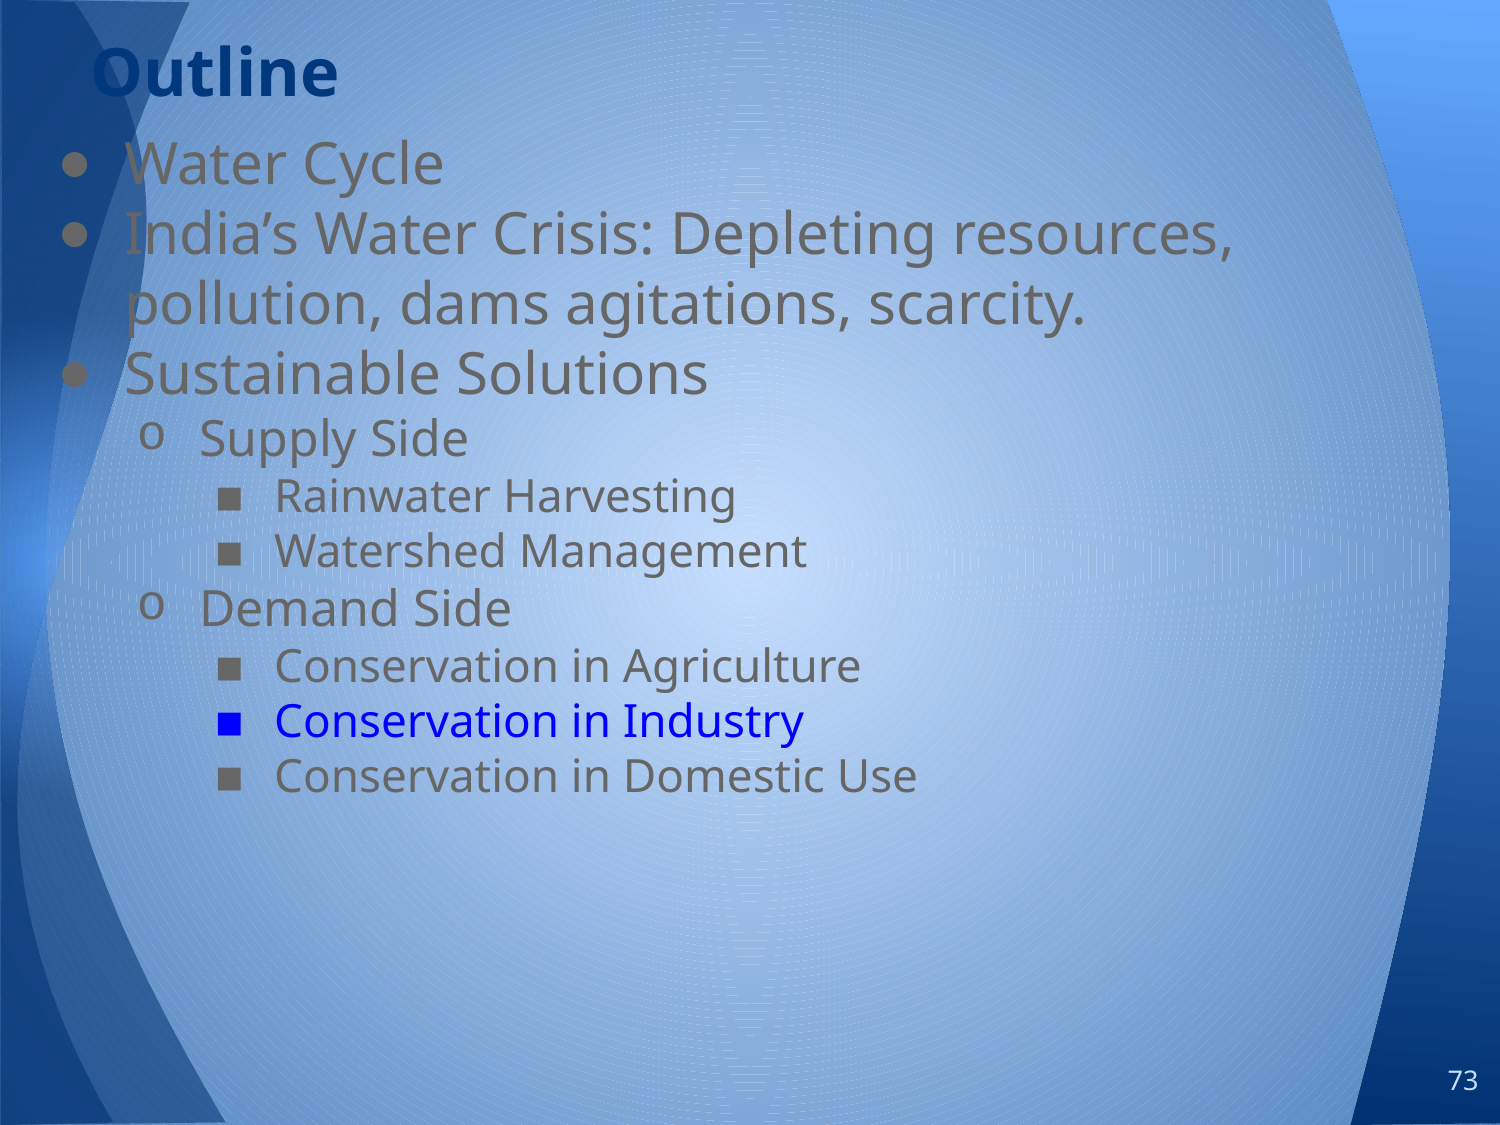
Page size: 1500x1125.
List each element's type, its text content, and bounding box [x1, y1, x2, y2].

slide_number ‹#› [1403, 1038, 1494, 1125]
title Outline [75, 13, 1425, 111]
list Water Cycle India’s Water Crisis: Depleting resources, pollution, dams agitations, scarcity. Sustainable Solutions Supply Side Rainwater Harvesting Watershed Management Demand Side Conservation in Agriculture Conservation in Industry Conservation in Domestic Use [34, 111, 1494, 1067]
